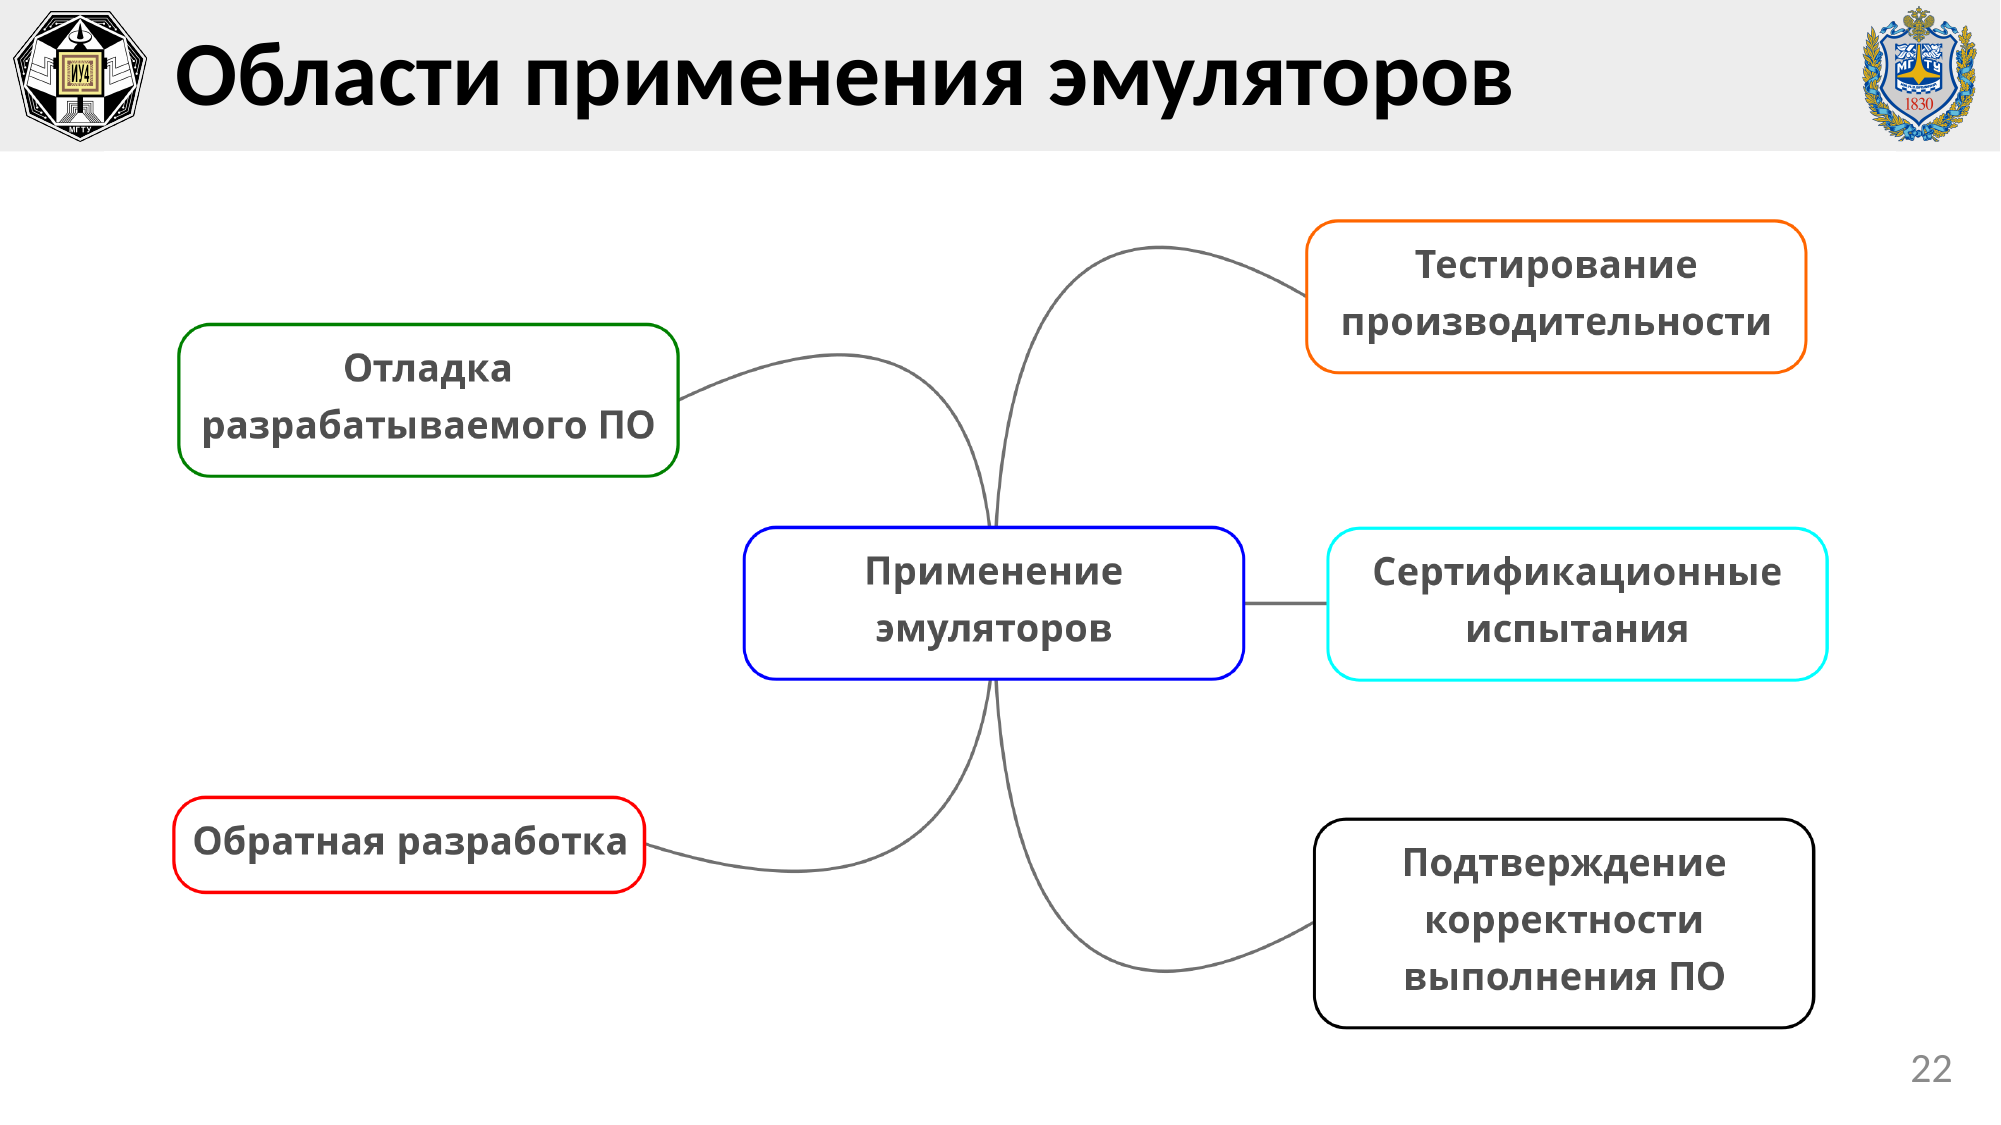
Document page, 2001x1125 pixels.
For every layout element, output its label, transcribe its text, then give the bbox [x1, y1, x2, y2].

picture [1862, 6, 1977, 142]
slide_number 22 [1896, 1036, 1968, 1097]
title Области применения эмуляторов [160, 0, 1850, 151]
picture [104, 151, 1896, 1097]
picture [13, 11, 147, 142]
